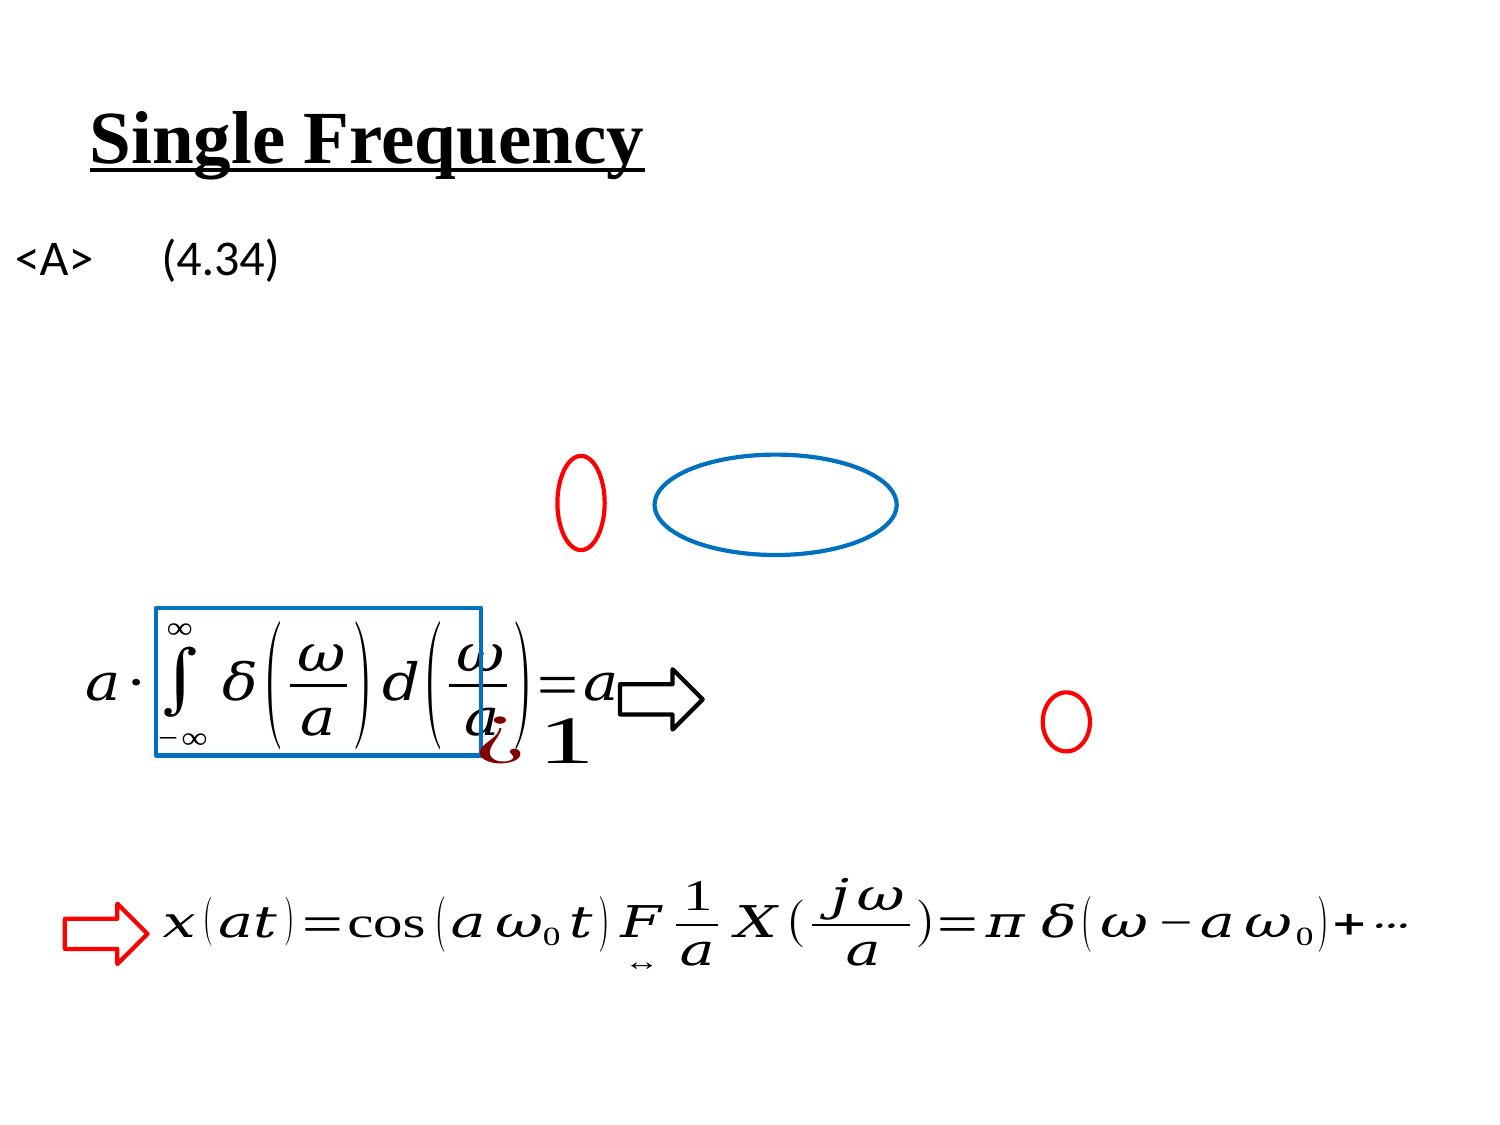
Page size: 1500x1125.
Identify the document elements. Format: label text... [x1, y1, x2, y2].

text_box [555, 453, 607, 553]
text_box Single Frequency [0, 35, 1500, 186]
text_box [617, 667, 705, 732]
text_box [652, 452, 899, 558]
text_box [62, 901, 150, 967]
text_box [1040, 690, 1093, 754]
text_box [154, 606, 483, 758]
